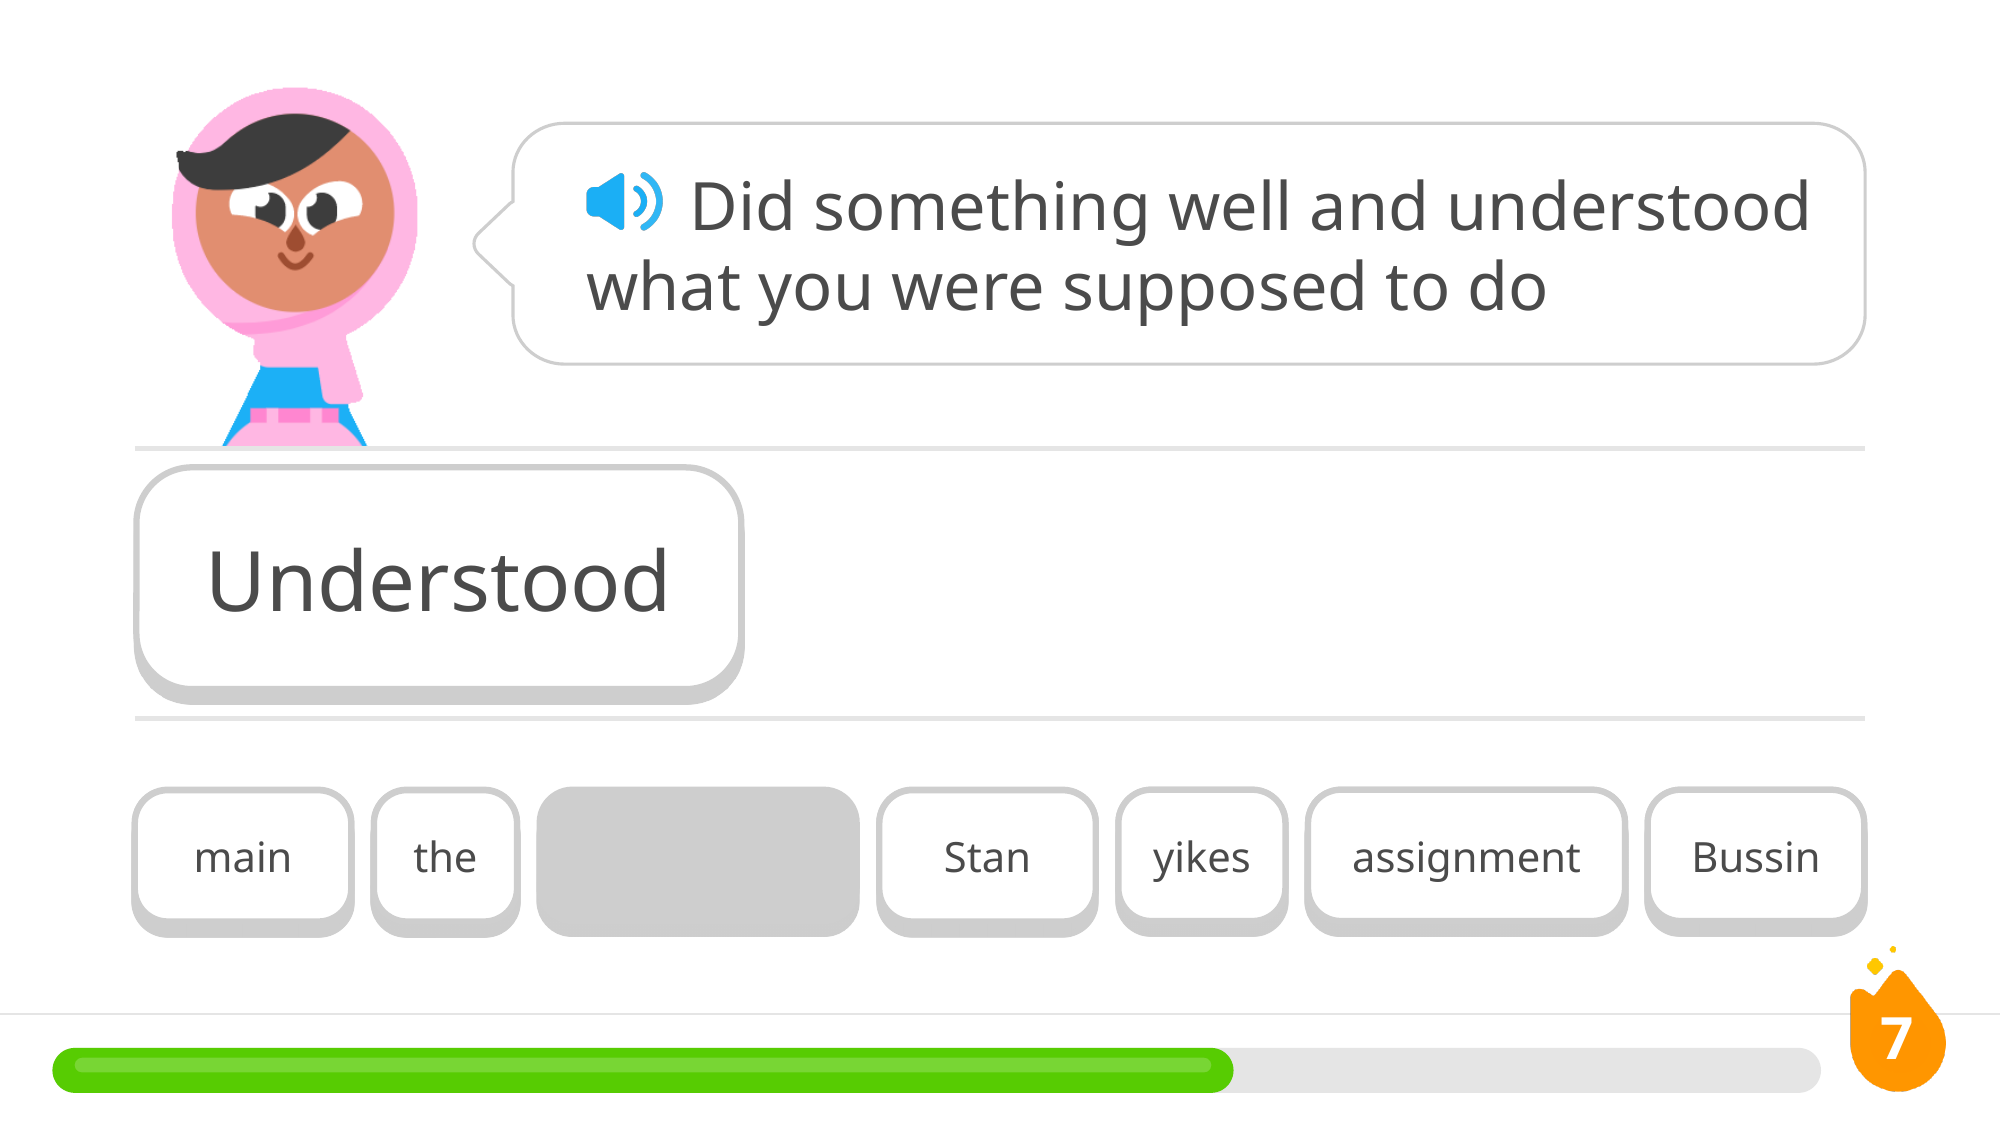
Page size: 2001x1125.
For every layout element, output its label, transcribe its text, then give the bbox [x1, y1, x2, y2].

picture [111, 73, 492, 450]
text_box [538, 788, 858, 923]
slide_number 7 [1830, 1011, 1965, 1072]
text_box the [372, 789, 519, 923]
picture [585, 171, 665, 231]
text_box main [133, 789, 353, 923]
text_box Bussin [1646, 788, 1866, 923]
picture [1847, 945, 1948, 1011]
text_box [52, 1047, 1234, 1093]
text_box Stan [878, 789, 1097, 923]
text_box Understood [135, 466, 743, 691]
text_box Did something well and understood what you were supposed to do [492, 122, 1867, 366]
text_box assignment [1306, 788, 1627, 923]
picture [1847, 1072, 1948, 1093]
text_box yikes [1117, 788, 1287, 923]
